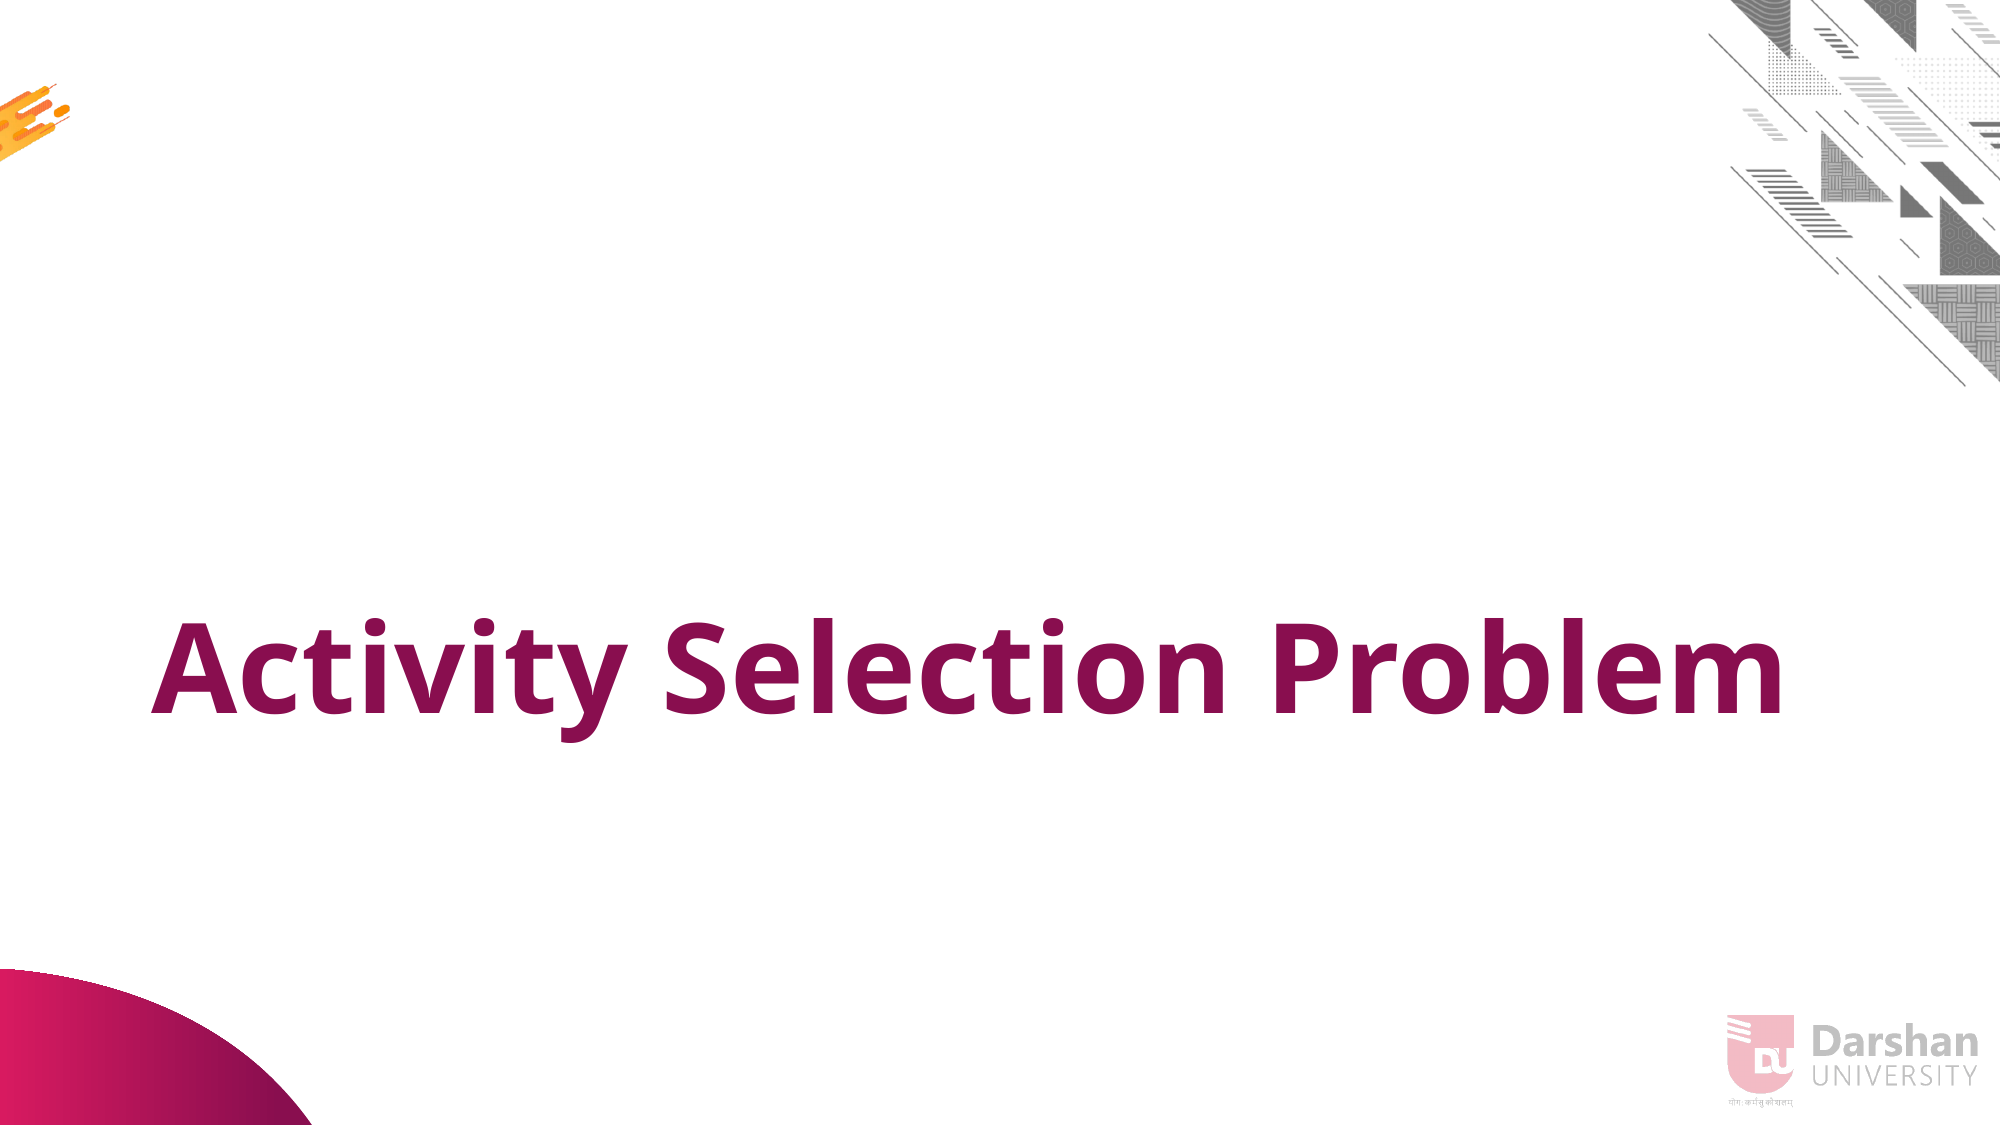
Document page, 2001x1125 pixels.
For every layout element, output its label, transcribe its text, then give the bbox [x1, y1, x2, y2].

title Activity Selection Problem [136, 280, 1862, 749]
picture [0, 65, 90, 193]
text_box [1724, 1014, 1981, 1109]
